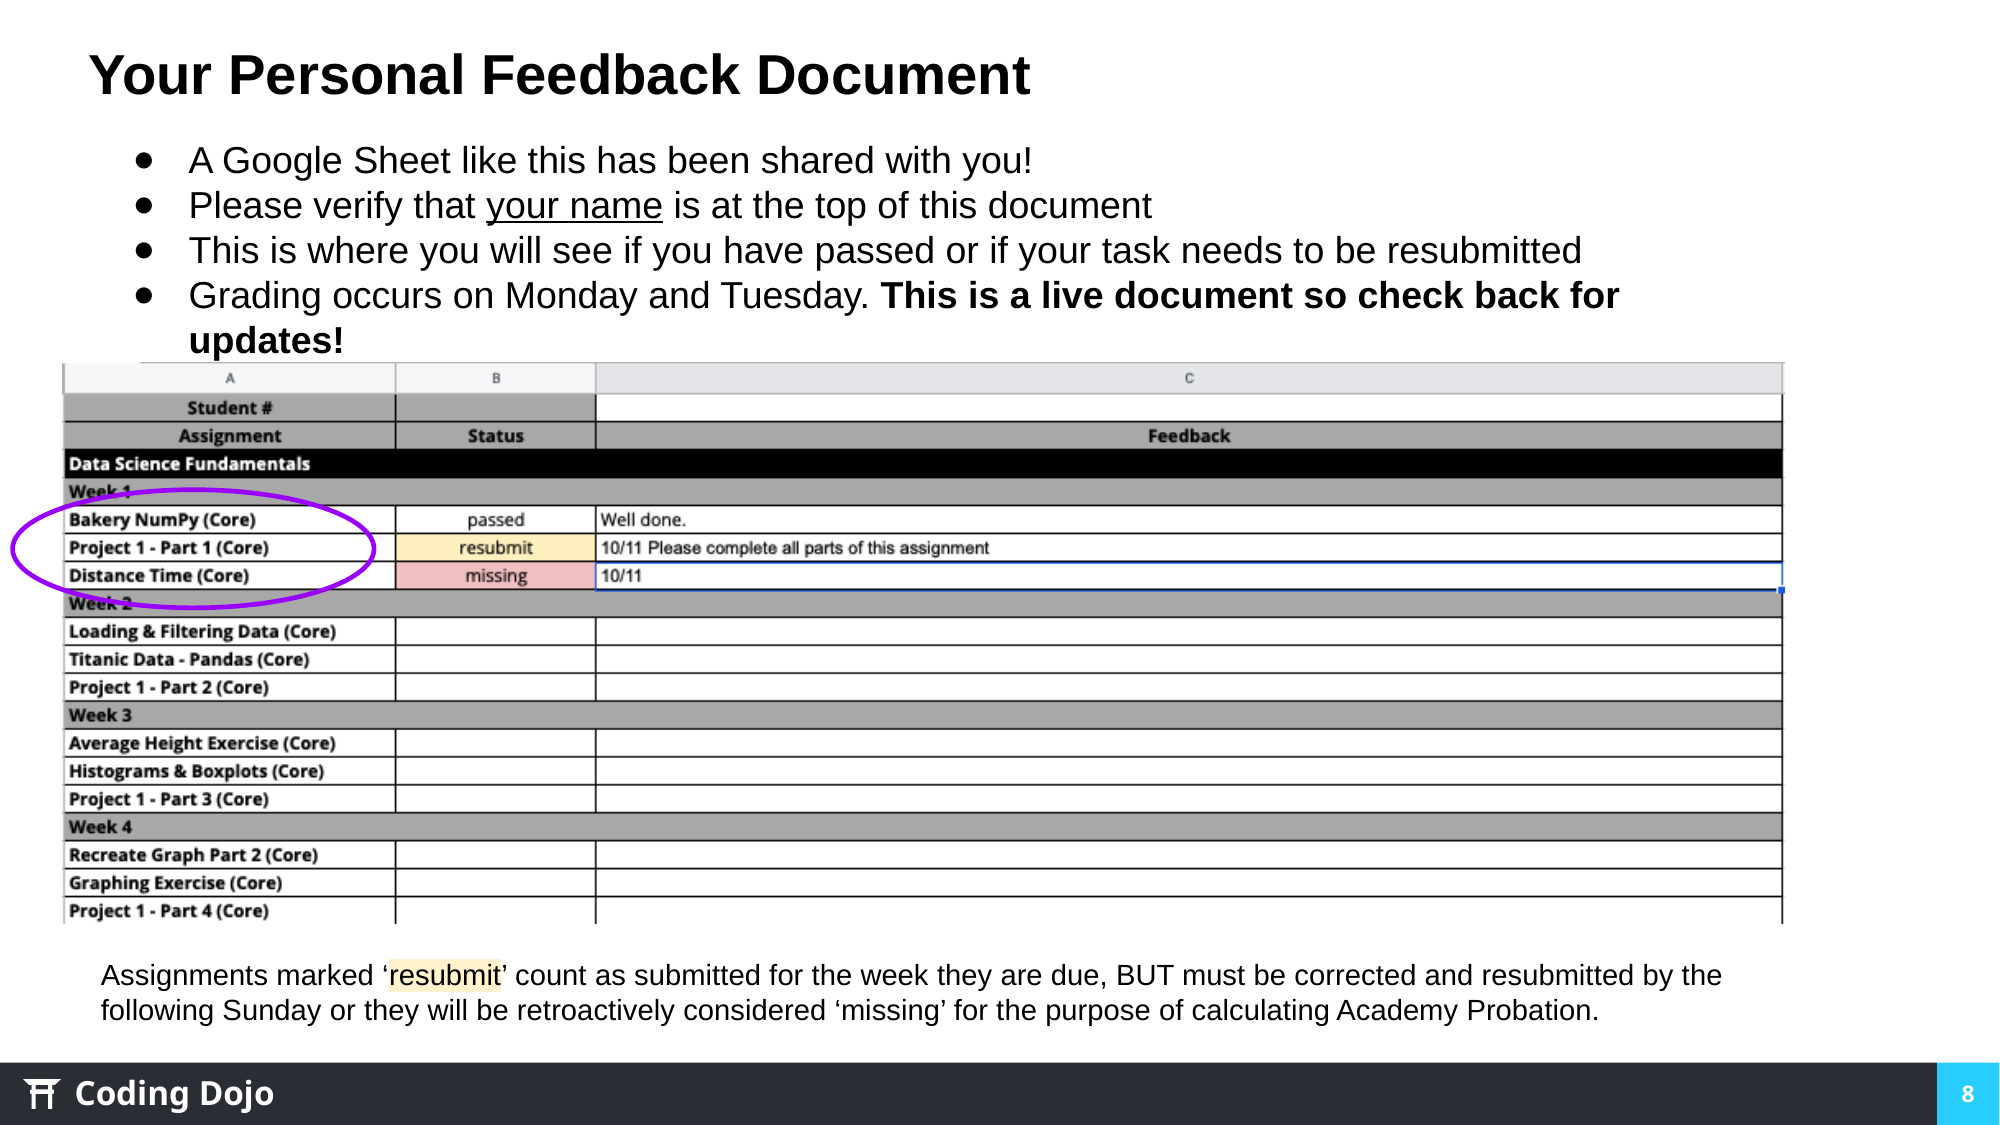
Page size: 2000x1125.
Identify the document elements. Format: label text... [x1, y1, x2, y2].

picture [21, 1073, 63, 1115]
picture [62, 361, 1786, 924]
text_box Your Personal Feedback Document [74, 22, 1863, 121]
text_box [12, 509, 58, 588]
text_box A Google Sheet like this has been shared with you! Please verify that your name is at the top of this document This is where you will see if you have passed or if your task needs to be resubmitted Grading occurs on Monday and Tuesday. This is a live document so check back for updates! [98, 121, 1672, 359]
text_box Assignments marked ‘resubmit’ count as submitted for the week they are due, BUT must be corrected and resubmitted by the following Sunday or they will be retroactively considered ‘missing’ for the purpose of calculating Academy Probation. [85, 941, 1745, 1042]
